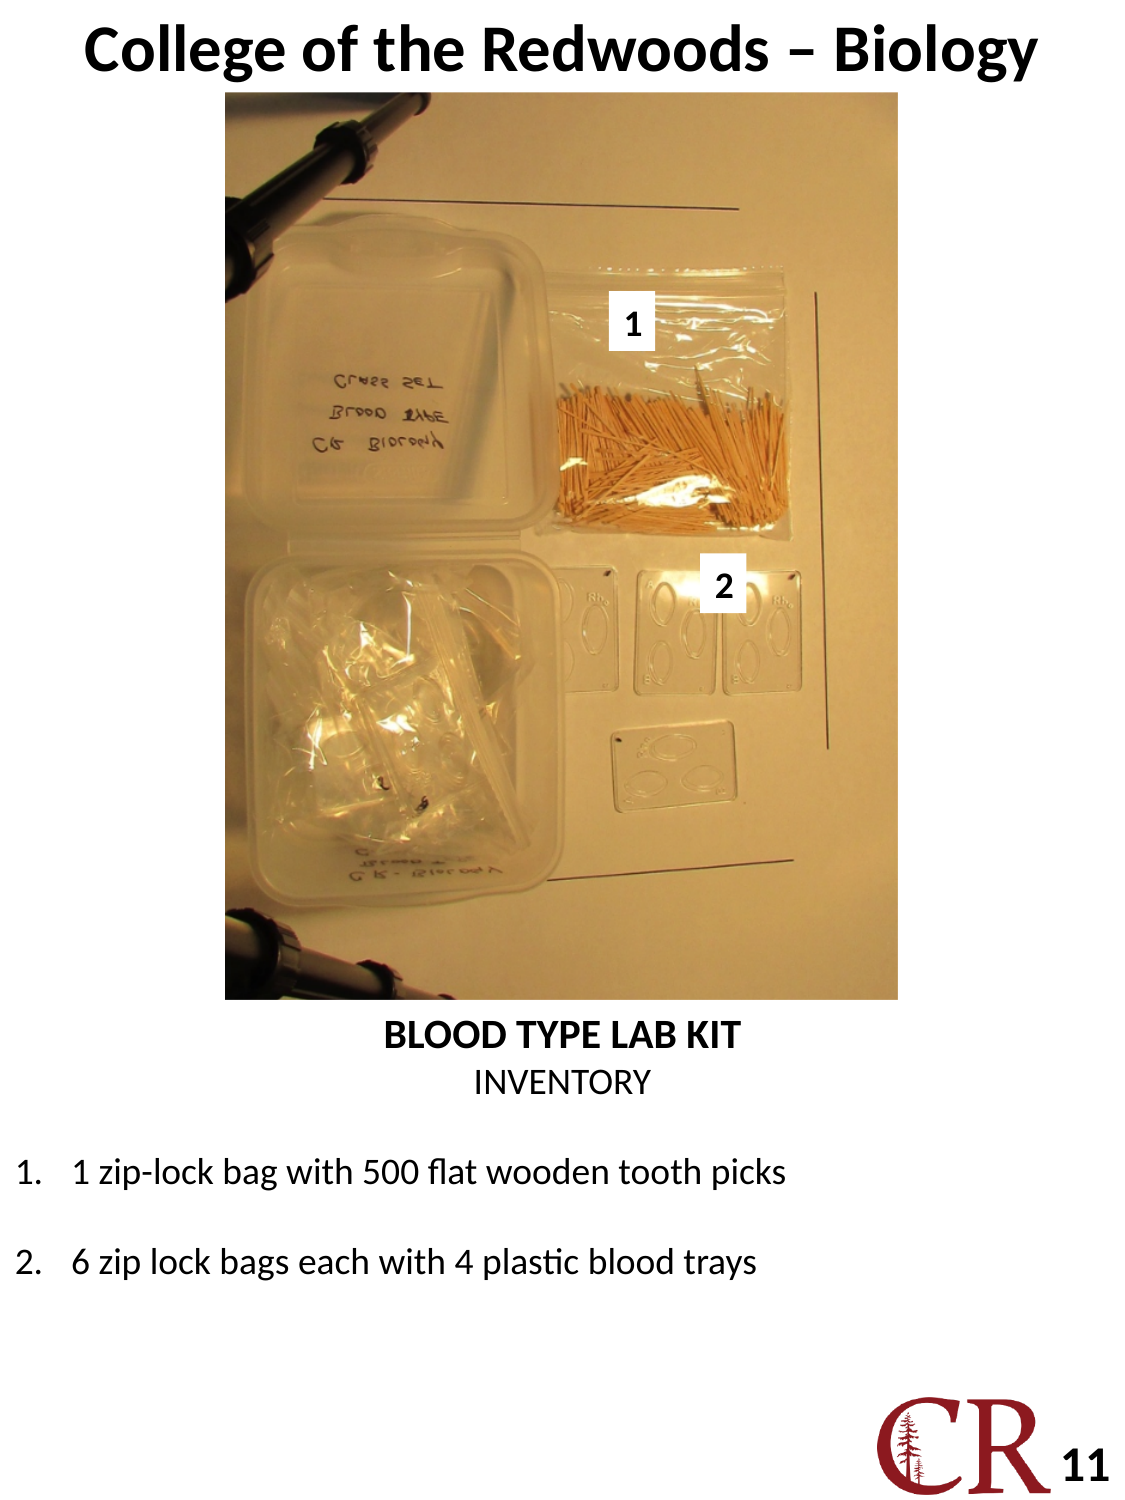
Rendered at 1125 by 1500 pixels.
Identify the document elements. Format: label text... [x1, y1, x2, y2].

picture [877, 1397, 1051, 1495]
picture [0, 0, 1125, 1151]
text_box 11 [1031, 1424, 1125, 1499]
text_box BLOOD TYPE LAB KIT INVENTORY 1 zip-lock bag with 500 flat wooden tooth picks 6 zip lock bags each with 4 plastic blood trays [0, 1151, 1125, 1500]
